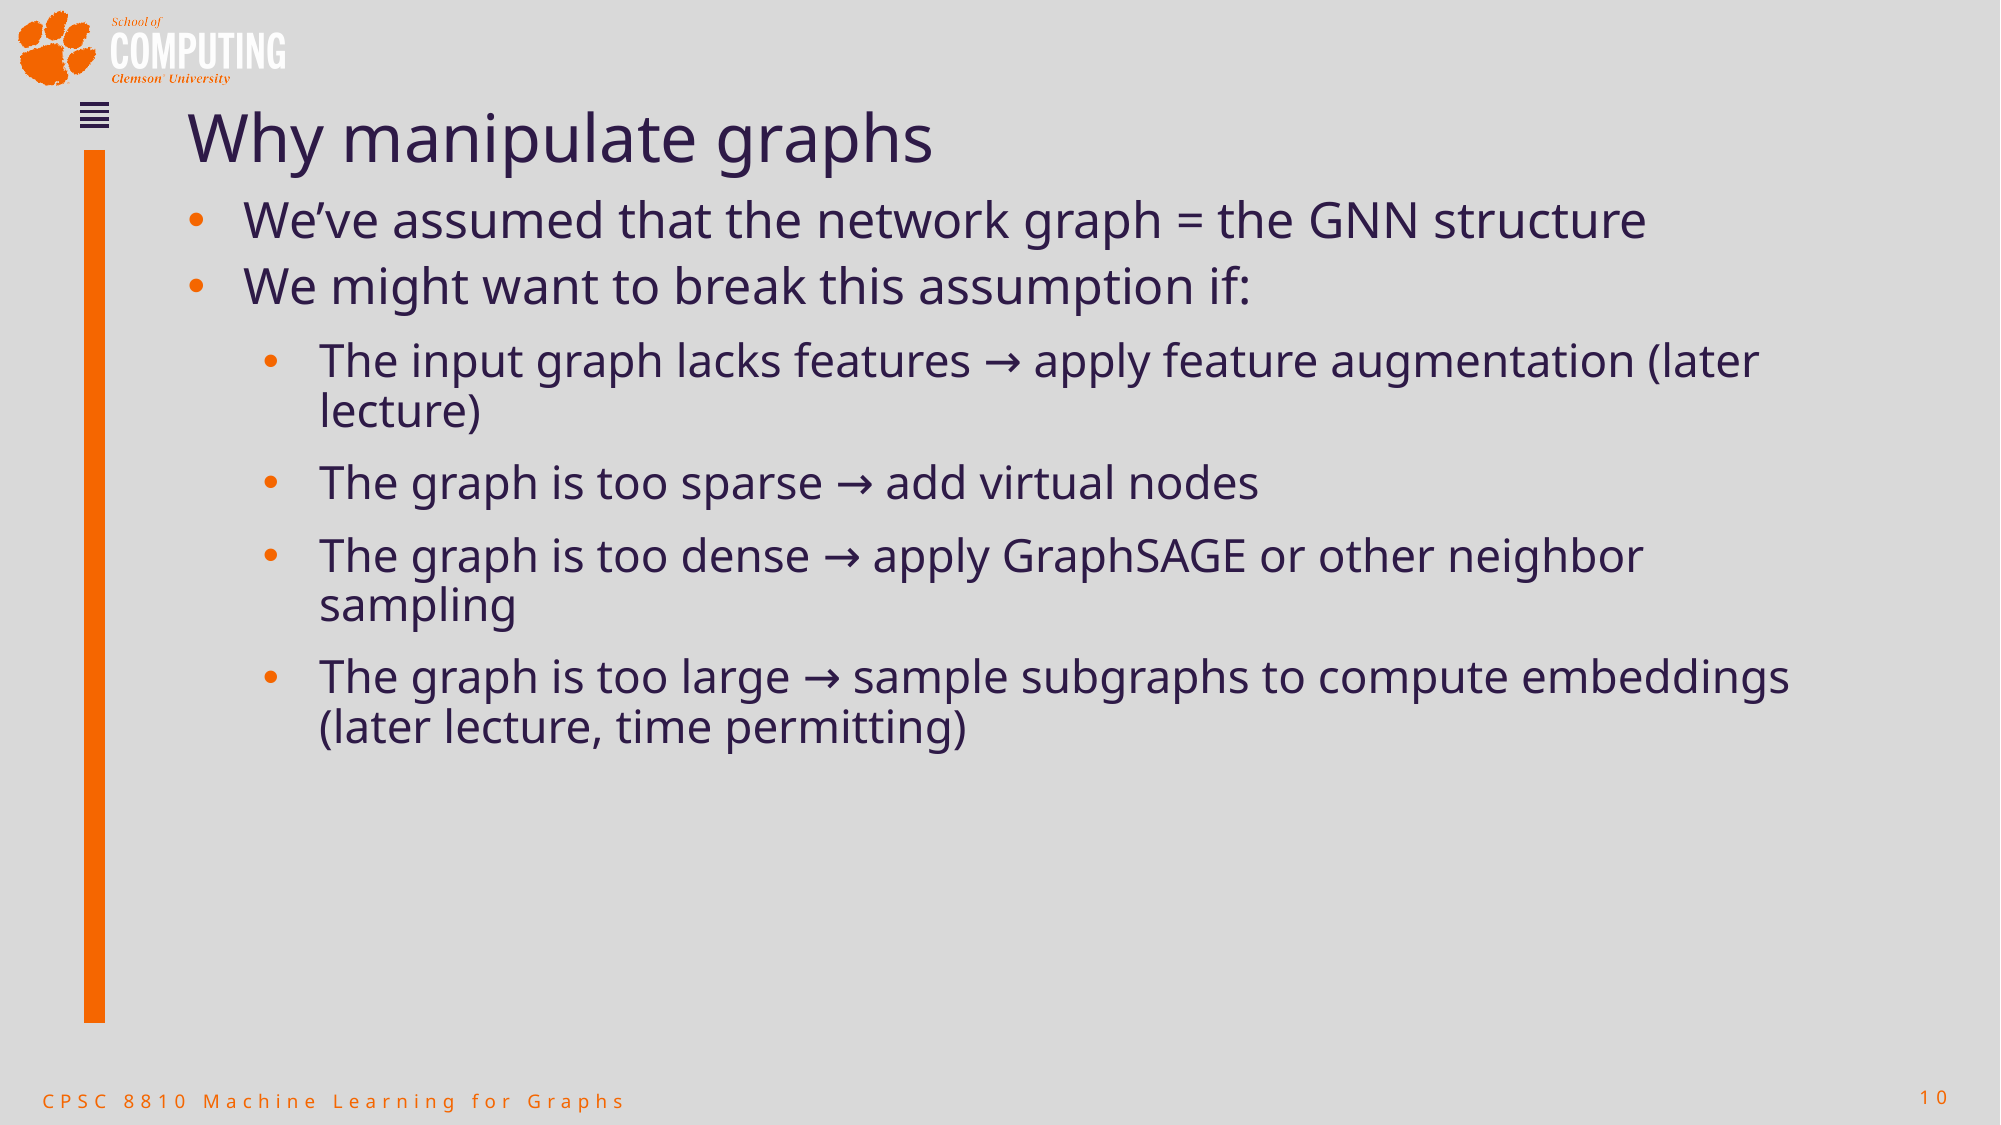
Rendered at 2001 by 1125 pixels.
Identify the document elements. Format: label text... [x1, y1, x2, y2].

picture [18, 10, 285, 86]
title Why manipulate graphs [187, 104, 1913, 178]
list We’ve assumed that the network graph = the GNN structure We might want to break this assumption if: The input graph lacks features → apply feature augmentation (later lecture) The graph is too sparse → add virtual nodes The graph is too dense → apply GraphSAGE or other neighbor sampling The graph is too large → sample subgraphs to compute embeddings (later lecture, time permitting) [187, 195, 1832, 733]
